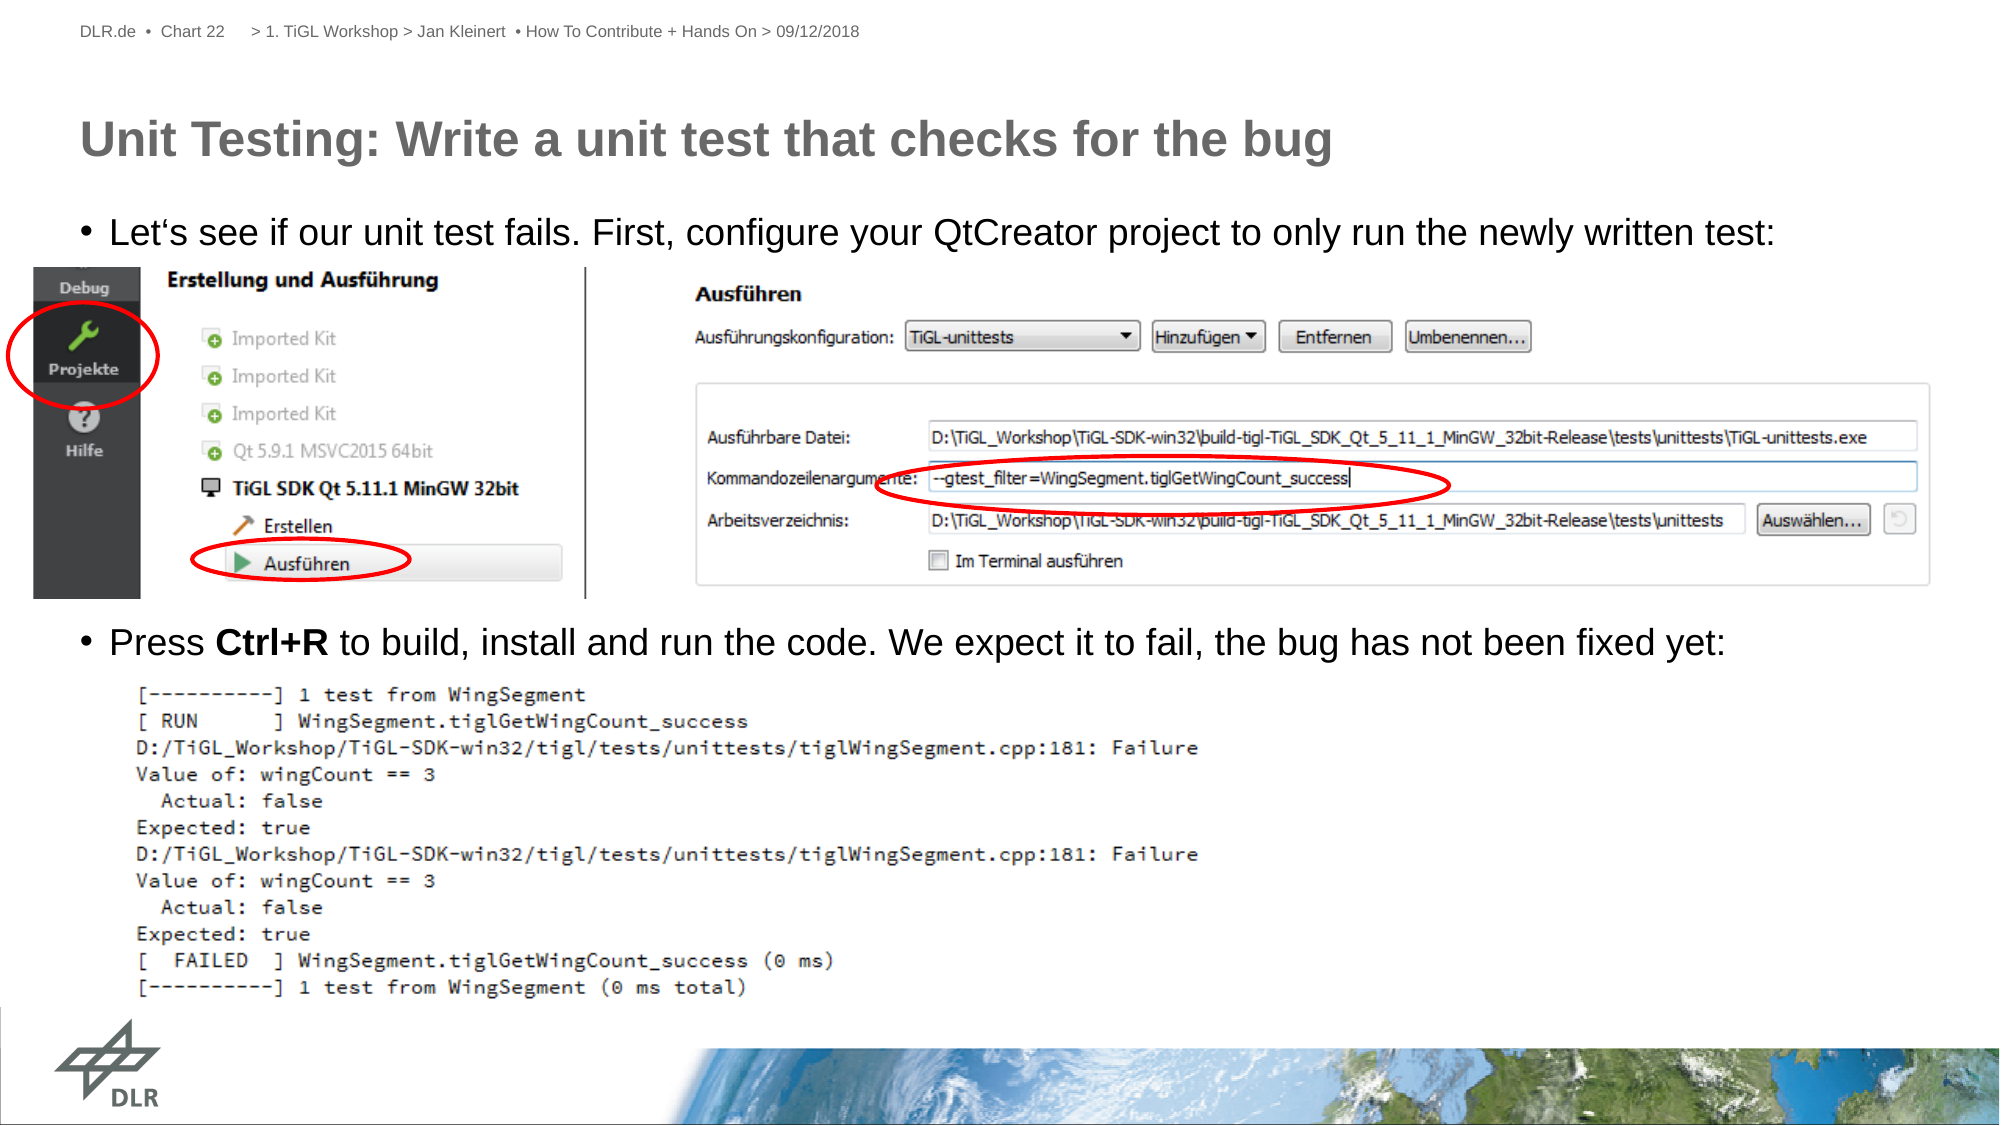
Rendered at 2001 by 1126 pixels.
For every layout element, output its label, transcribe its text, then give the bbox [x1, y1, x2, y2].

footer > 1. TiGL Workshop > Jan Kleinert • How To Contribute + Hands On > 09/12/2018 [251, 20, 1921, 45]
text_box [7, 267, 1957, 599]
slide_number DLR.de • Chart 22 [79, 20, 251, 45]
list Let‘s see if our unit test fails. First, configure your QtCreator project to only run the newly written test: Press Ctrl+R to build, install and run the code. We expect it to fail, the bug has not been fixed yet: [79, 208, 1921, 266]
title Unit Testing: Write a unit test that checks for the bug [79, 106, 1921, 208]
picture [0, 1007, 2000, 1125]
picture [132, 680, 1210, 1000]
list Let‘s see if our unit test fails. First, configure your QtCreator project to only run the newly written test: Press Ctrl+R to build, install and run the code. We expect it to fail, the bug has not been fixed yet: [79, 610, 1921, 920]
